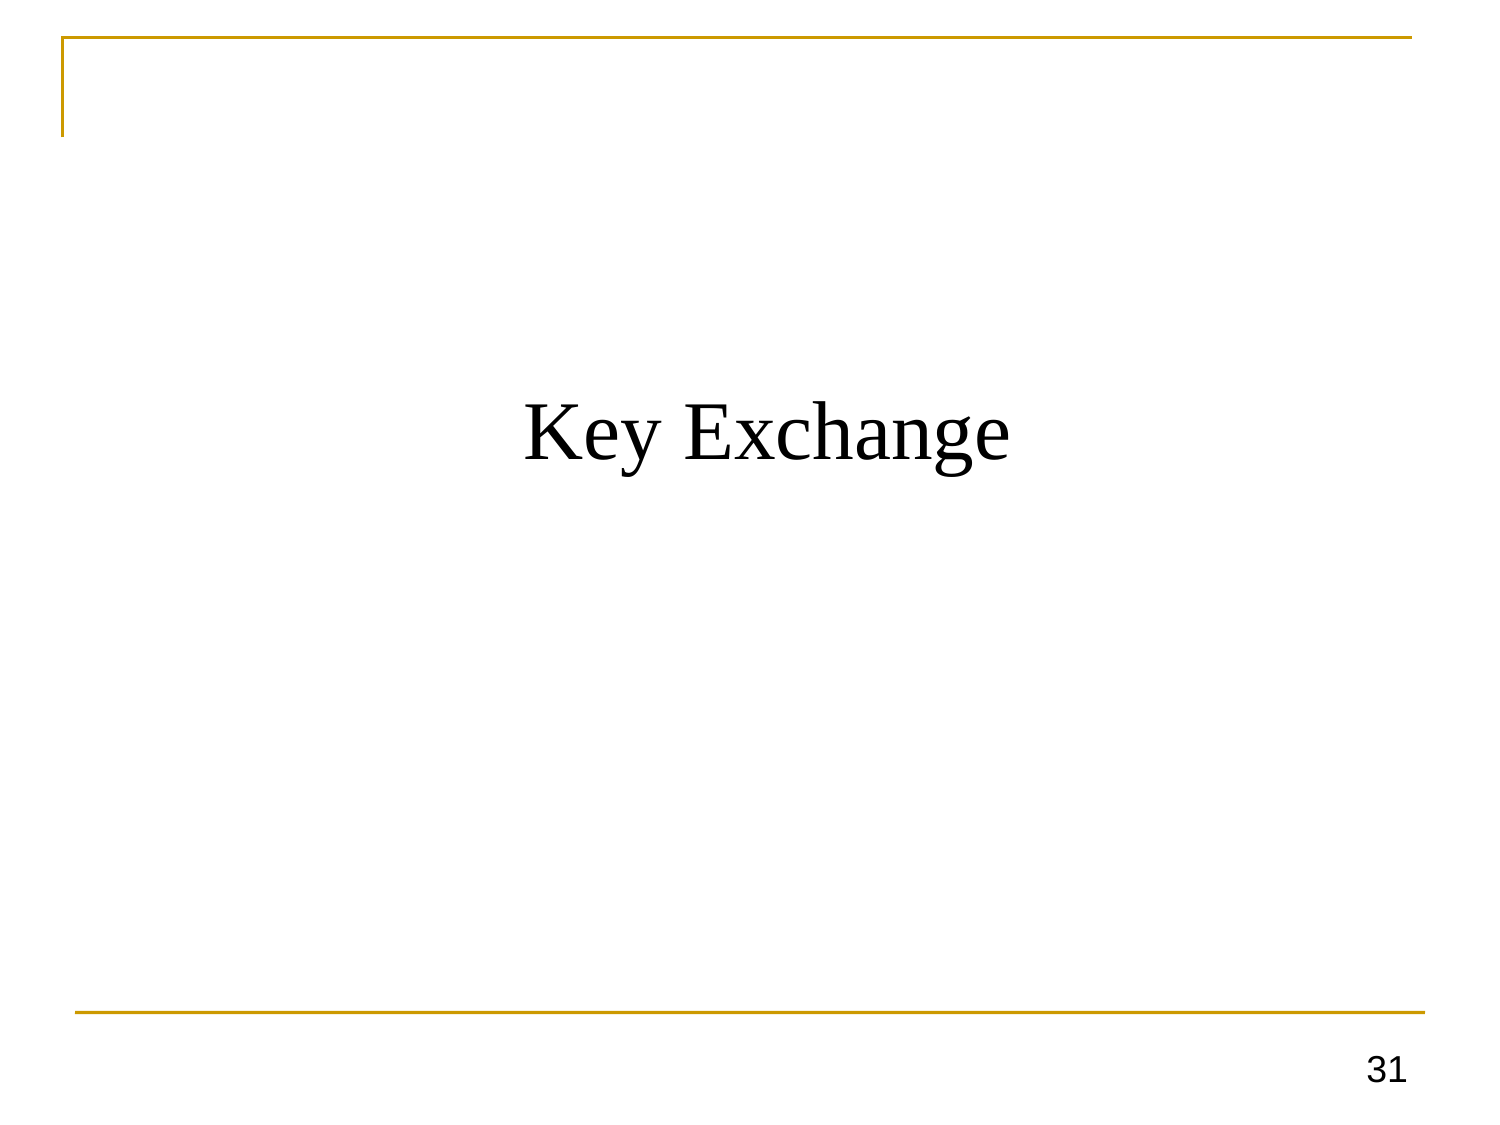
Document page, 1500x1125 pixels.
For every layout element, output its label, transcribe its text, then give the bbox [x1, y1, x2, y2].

title Key Exchange [36, 69, 1500, 543]
text_box 31 [1351, 1023, 1424, 1098]
